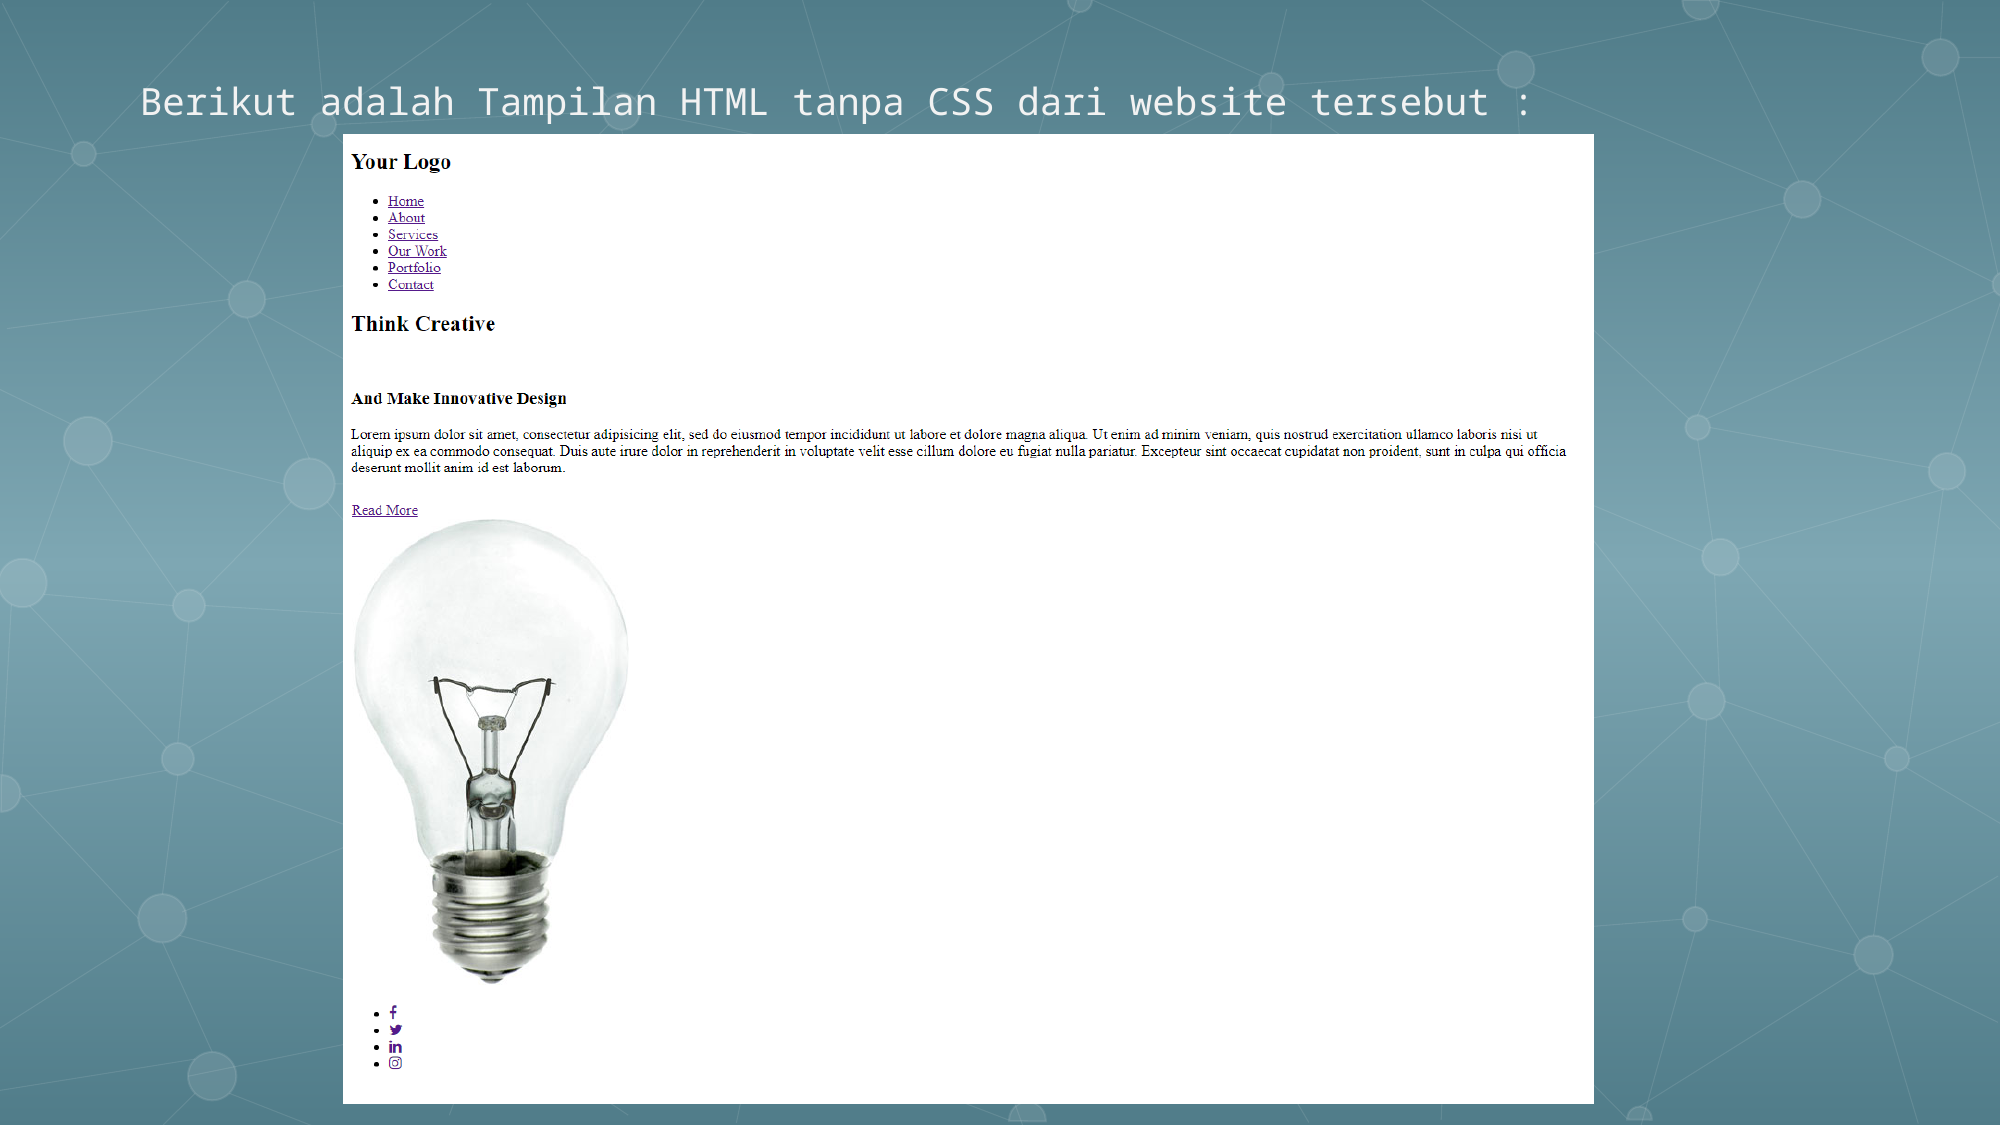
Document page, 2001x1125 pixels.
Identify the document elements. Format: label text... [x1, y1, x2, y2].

text_box Berikut adalah Tampilan HTML tanpa CSS dari website tersebut : [125, 47, 1894, 131]
picture [343, 134, 1594, 1104]
